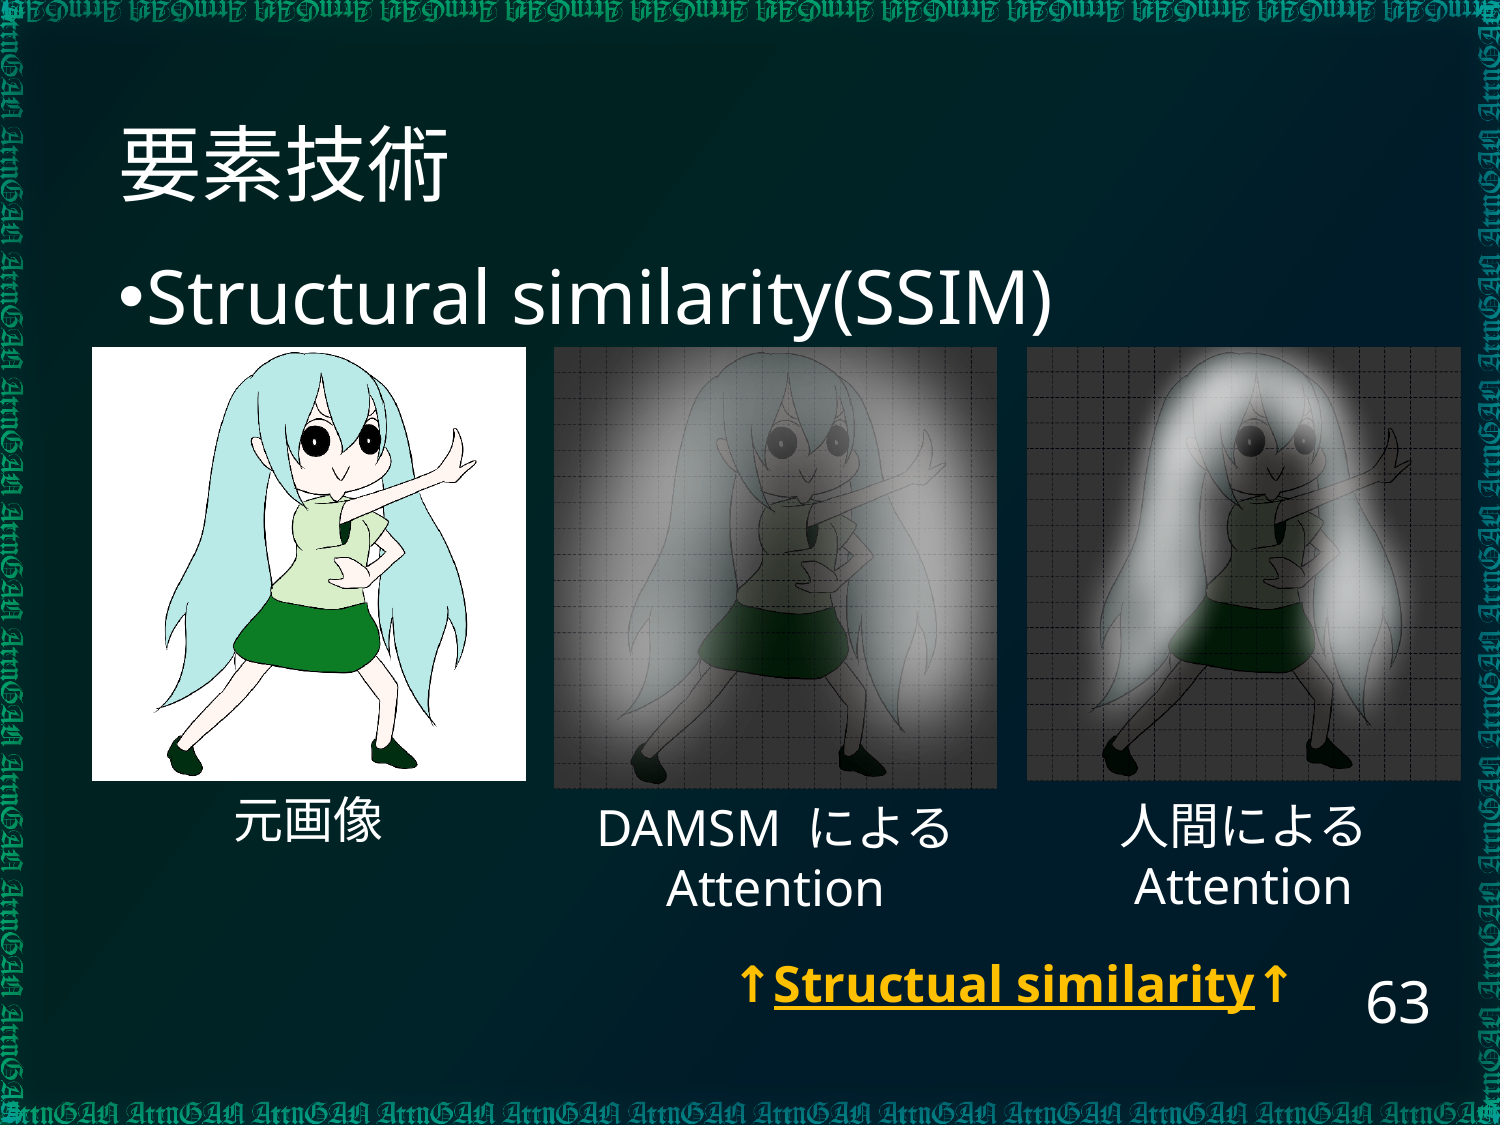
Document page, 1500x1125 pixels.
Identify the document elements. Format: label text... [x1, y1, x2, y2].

title 要素技術 [103, 59, 1397, 252]
text_box 人間による Attention [1105, 786, 1384, 922]
text_box ↑Structual similarity↑ [716, 945, 1312, 1020]
text_box 元画像 [218, 781, 399, 856]
slide_number 63 [1097, 972, 1447, 1037]
picture [0, 0, 1500, 1125]
text_box DAMSM による Attention [581, 789, 970, 924]
list Structural similarity(SSIM) [103, 252, 1397, 967]
